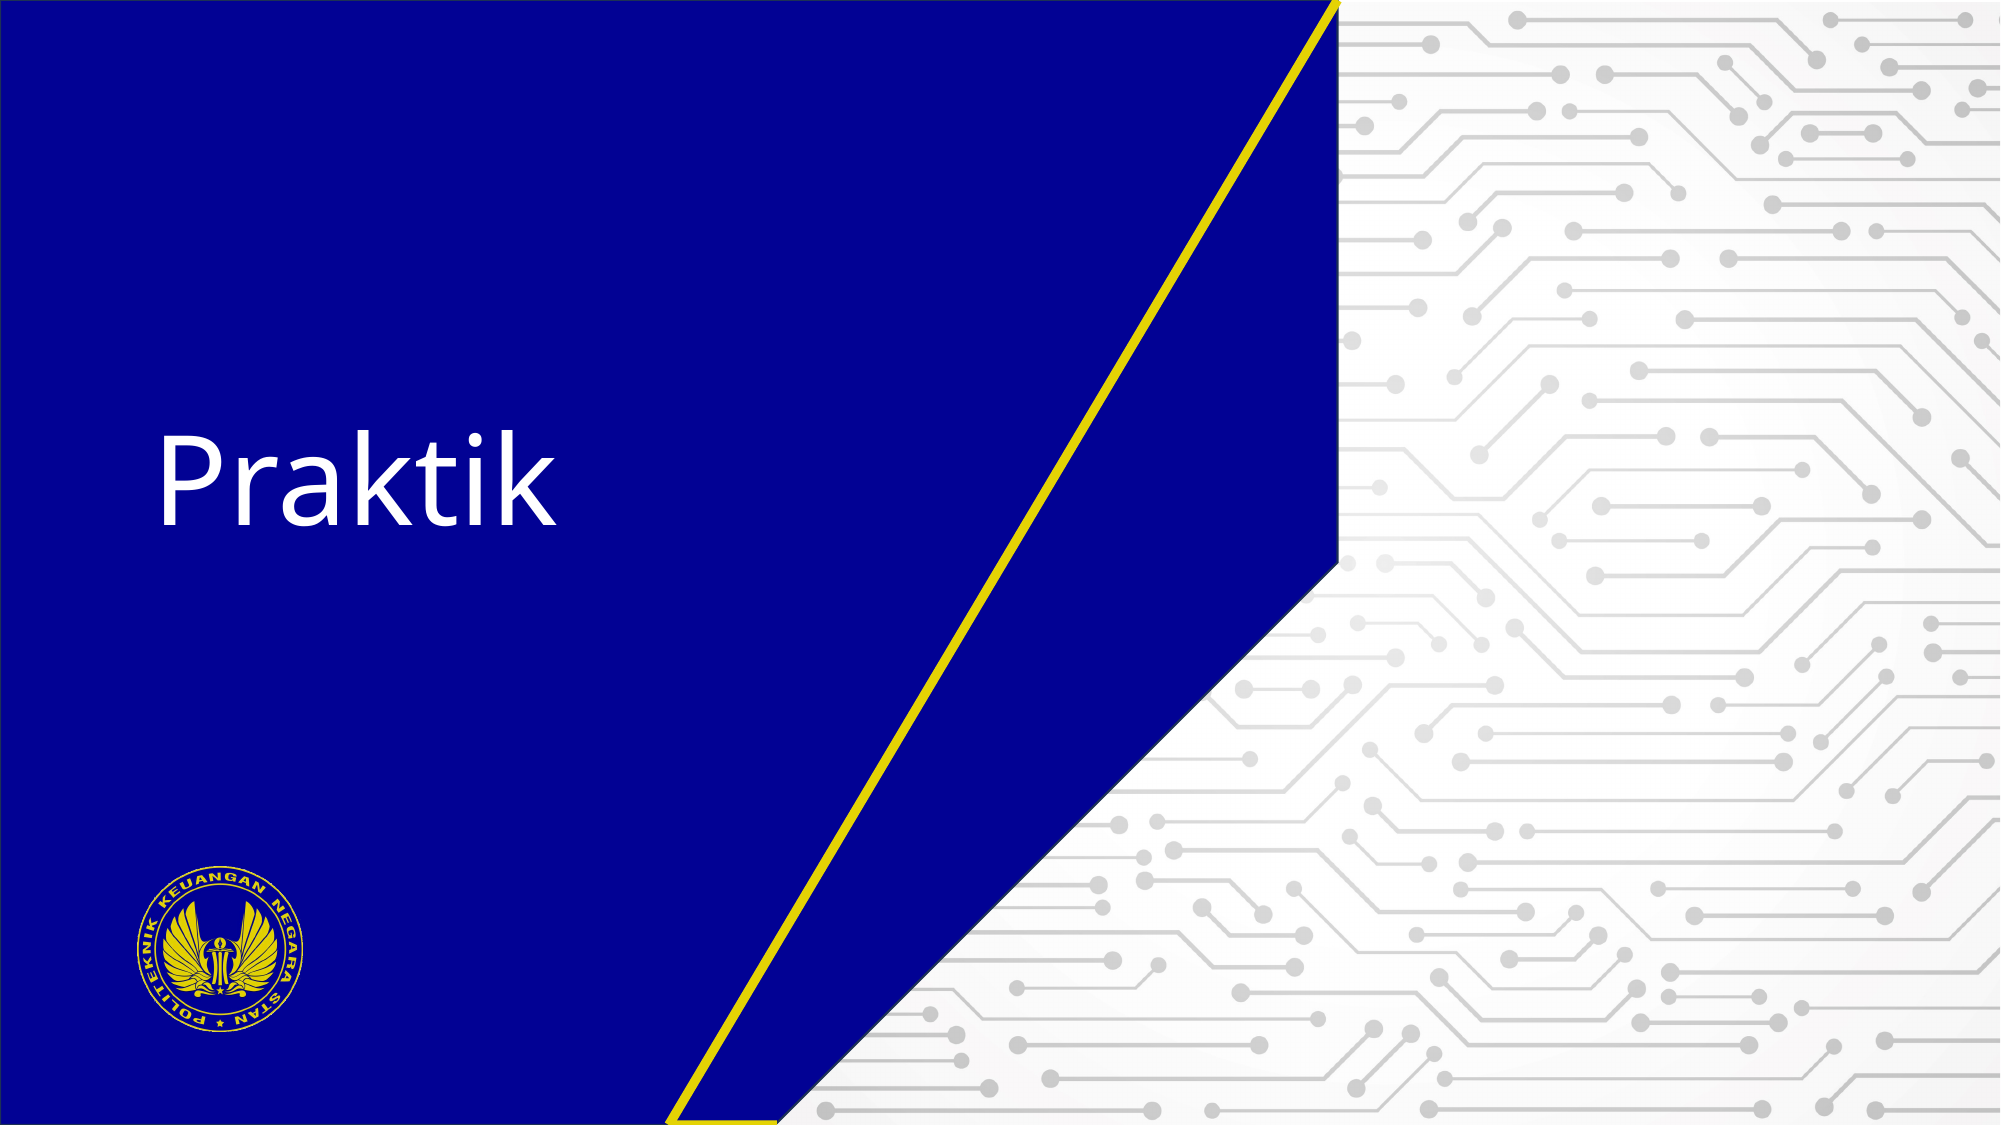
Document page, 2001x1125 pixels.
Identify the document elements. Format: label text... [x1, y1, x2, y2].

picture [137, 866, 303, 1032]
title Praktik [137, 92, 1155, 561]
picture [778, 2, 2001, 1125]
